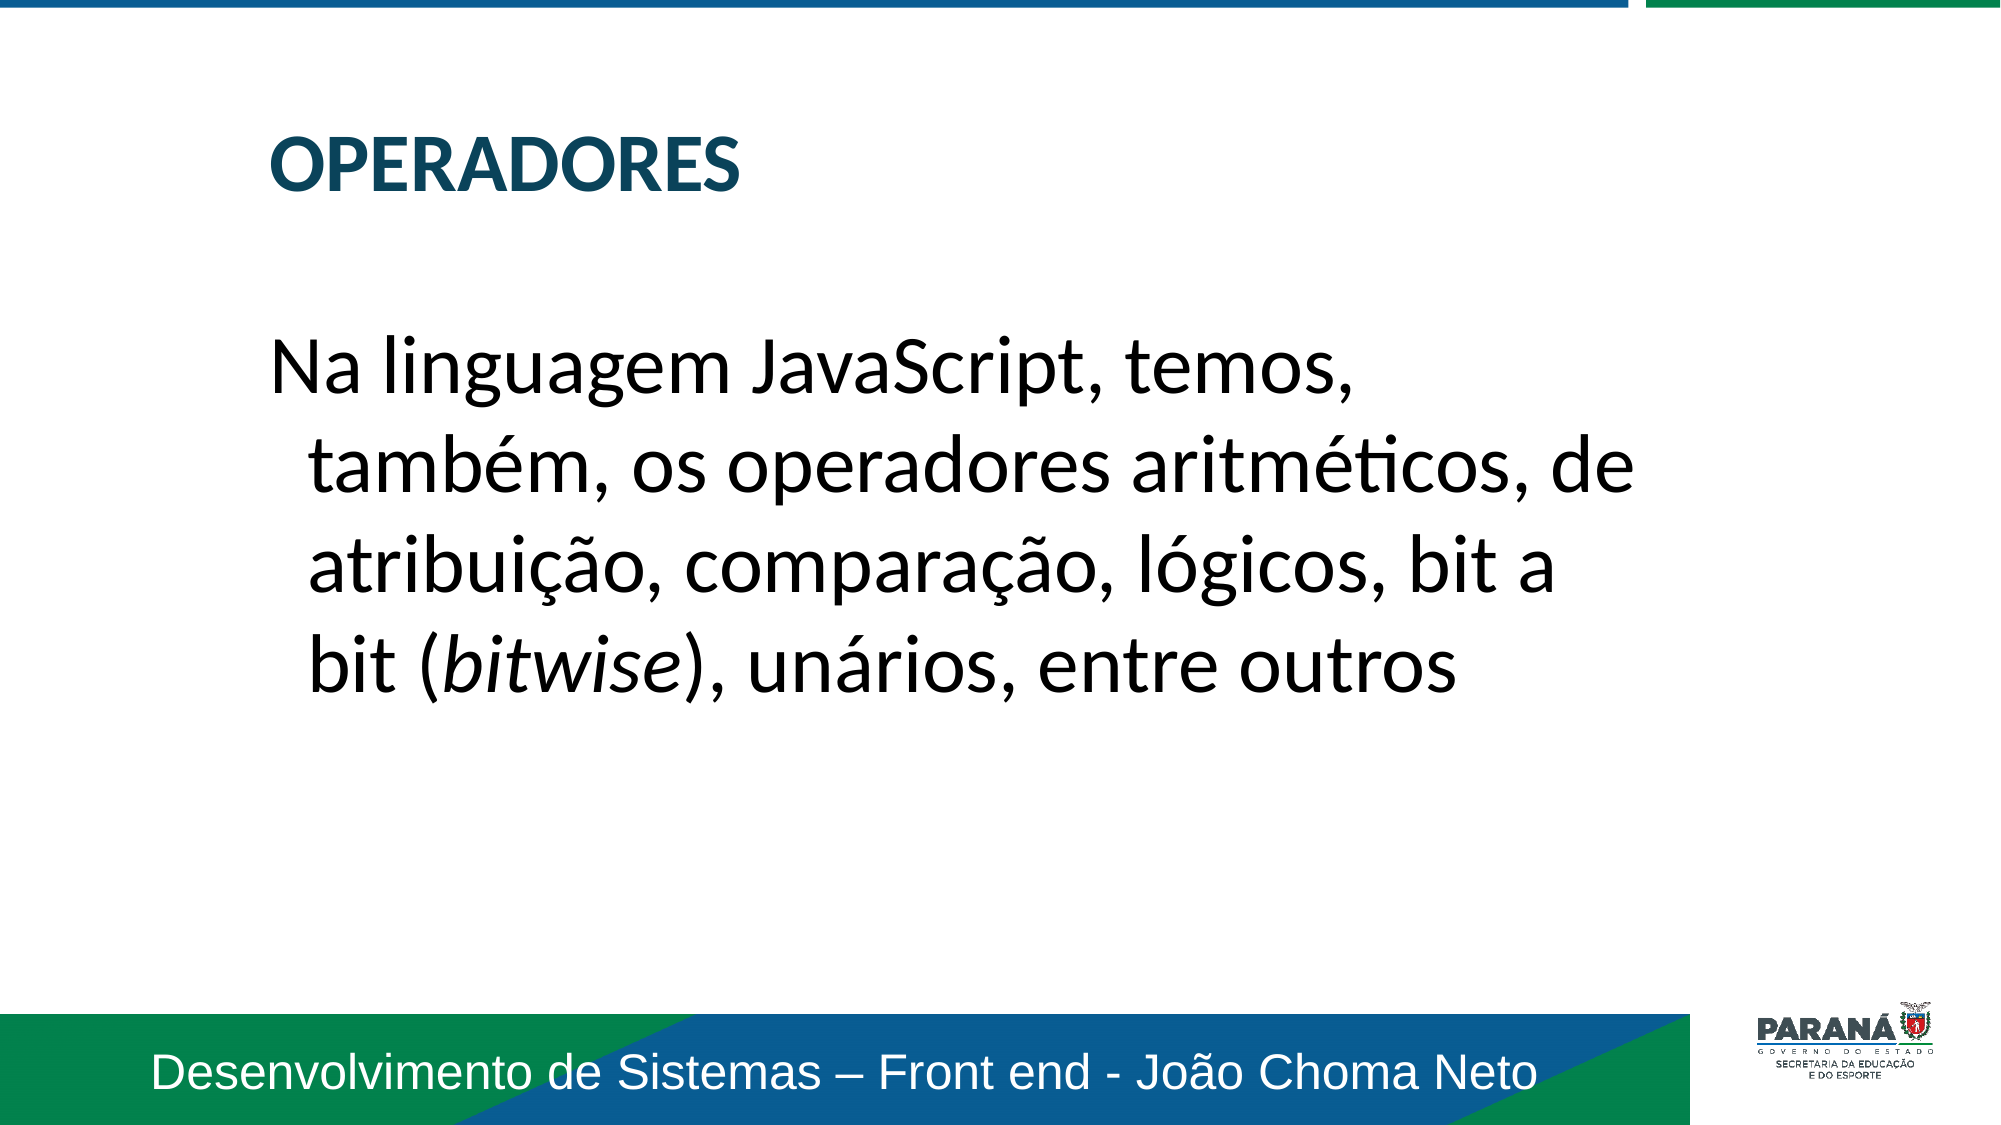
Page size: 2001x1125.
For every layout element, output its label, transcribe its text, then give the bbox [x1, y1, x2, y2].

picture [0, 1014, 1690, 1125]
list OPERADORES [217, 111, 1637, 249]
picture [1757, 1002, 1933, 1081]
list Na linguagem JavaScript, temos, também, os operadores aritméticos, de atribuição, comparação, lógicos, bit a bit (bitwise), unários, entre outros [217, 302, 1677, 921]
